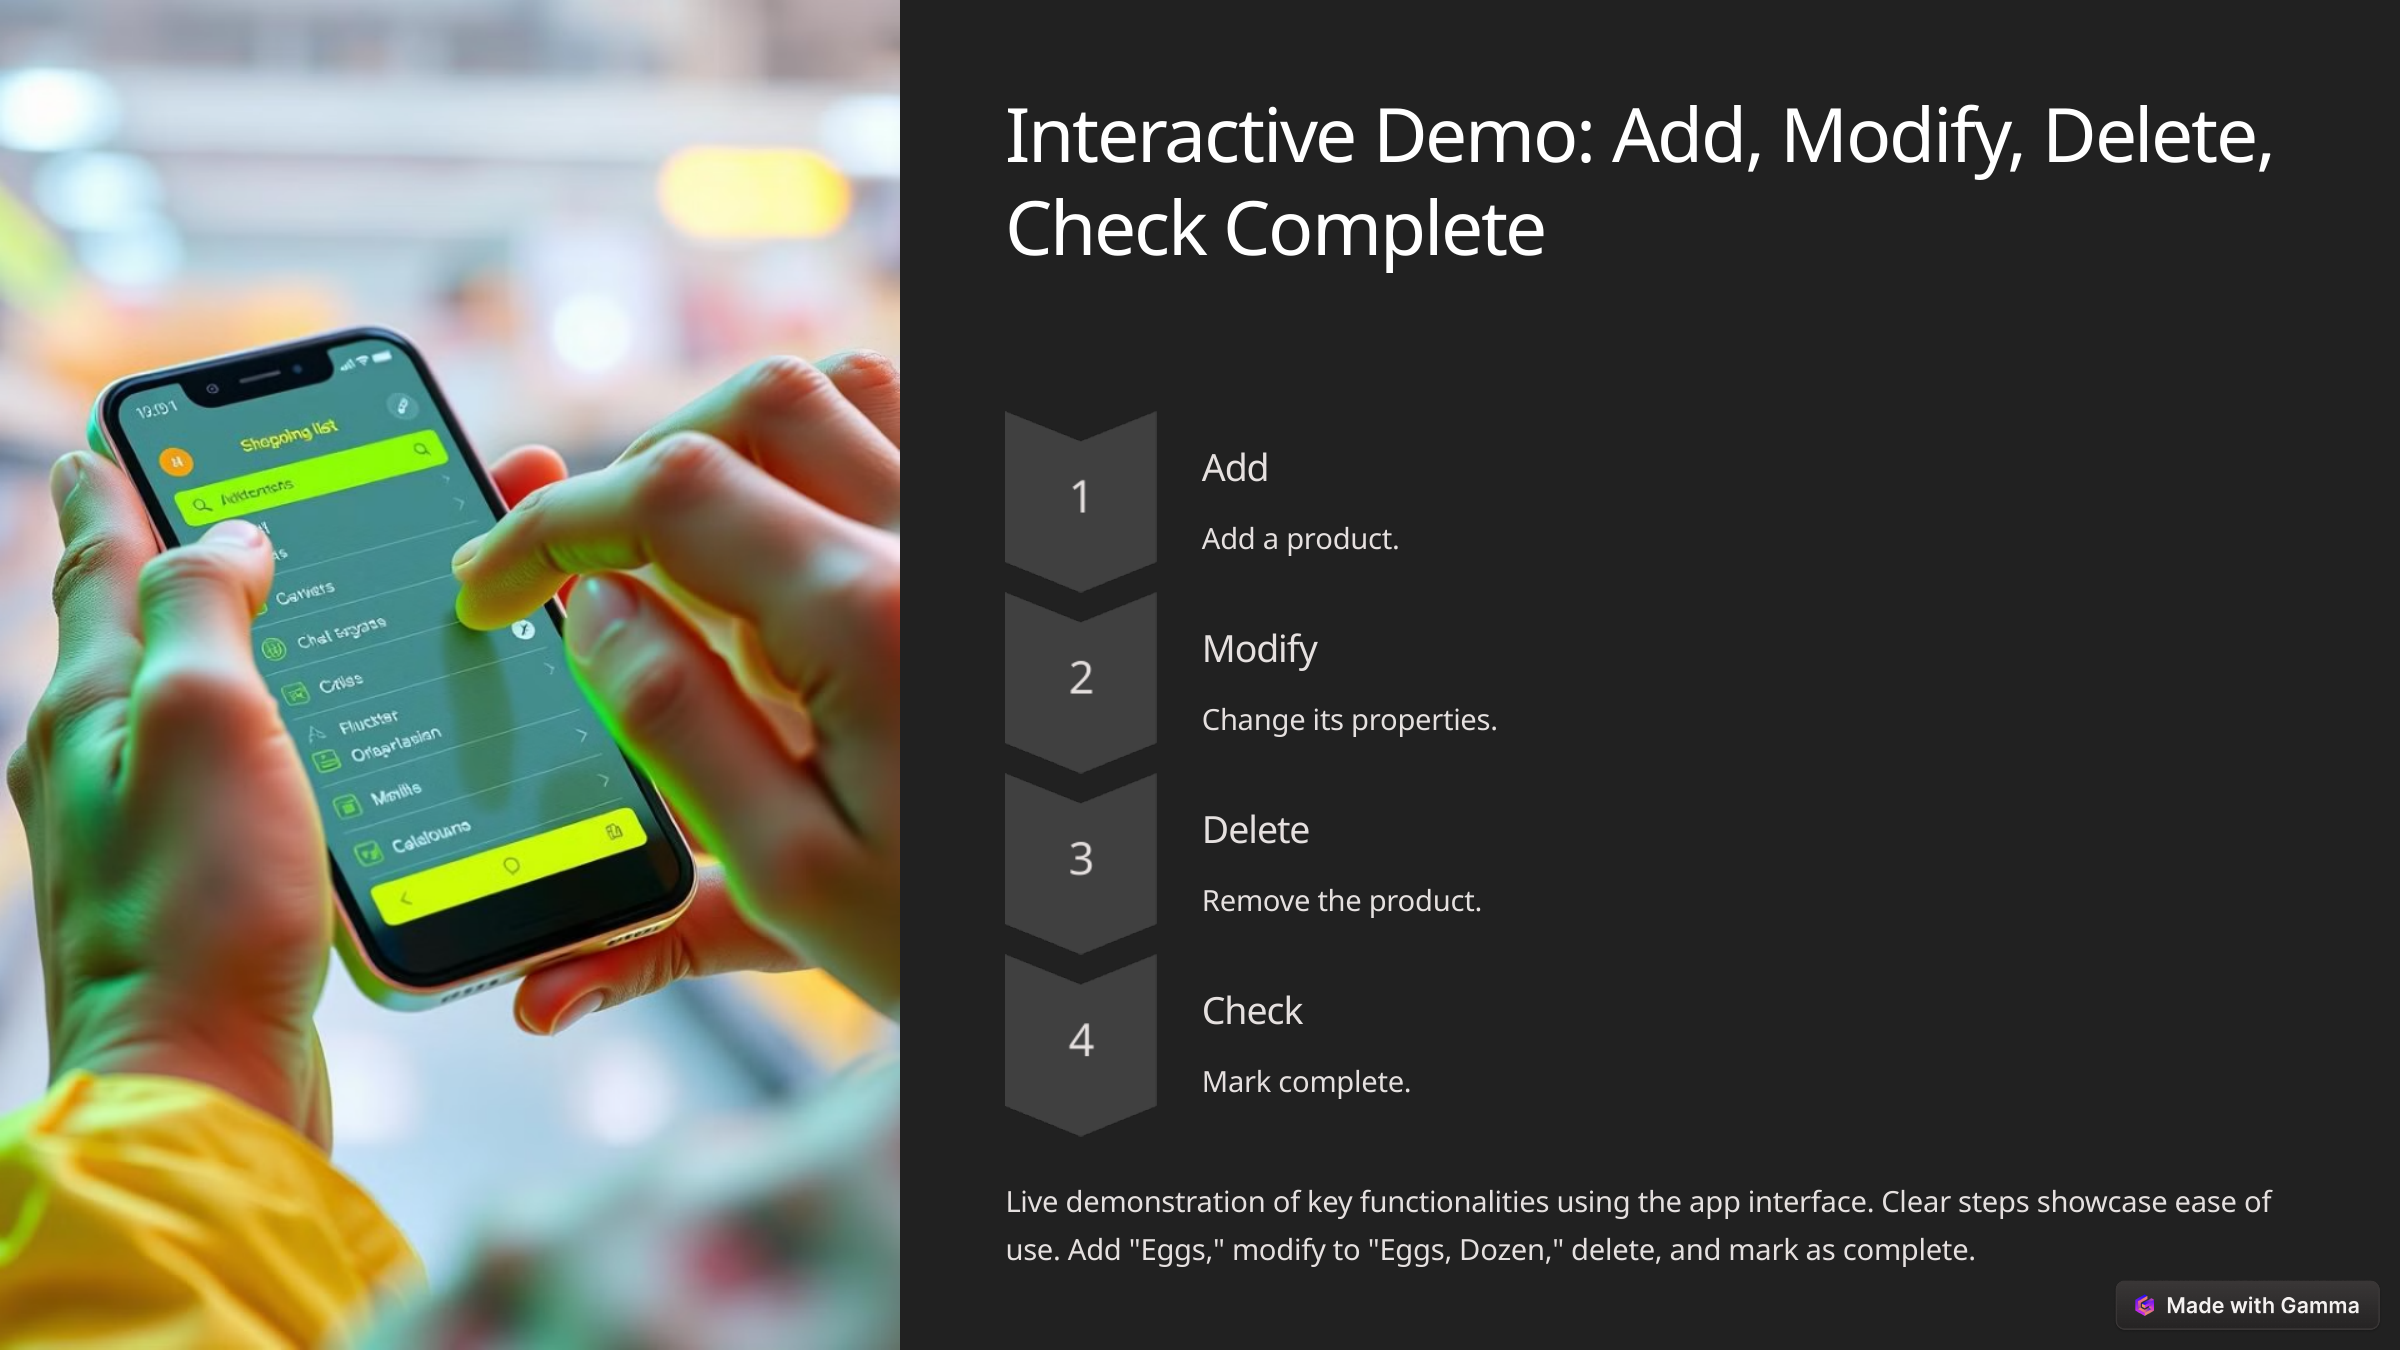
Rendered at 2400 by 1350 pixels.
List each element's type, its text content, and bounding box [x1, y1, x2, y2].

text_box Remove the product. [1201, 869, 2295, 918]
text_box Live demonstration of key functionalities using the app interface. Clear steps showcase ease of use. Add "Eggs," modify to "Eggs, Dozen," delete, and mark as complete. [1005, 1170, 2295, 1267]
text_box Delete [1201, 804, 1580, 852]
picture [1005, 411, 1157, 1137]
text_box Check [1201, 985, 1580, 1033]
picture [2106, 1271, 2389, 1339]
text_box Add [1201, 441, 1580, 489]
text_box Change its properties. [1201, 688, 2295, 737]
picture [0, 0, 900, 1350]
text_box Mark complete. [1201, 1050, 2295, 1099]
text_box Add a product. [1201, 506, 2295, 556]
text_box Interactive Demo: Add, Modify, Delete, Check Complete [1005, 83, 2295, 367]
text_box Modify [1201, 622, 1580, 671]
